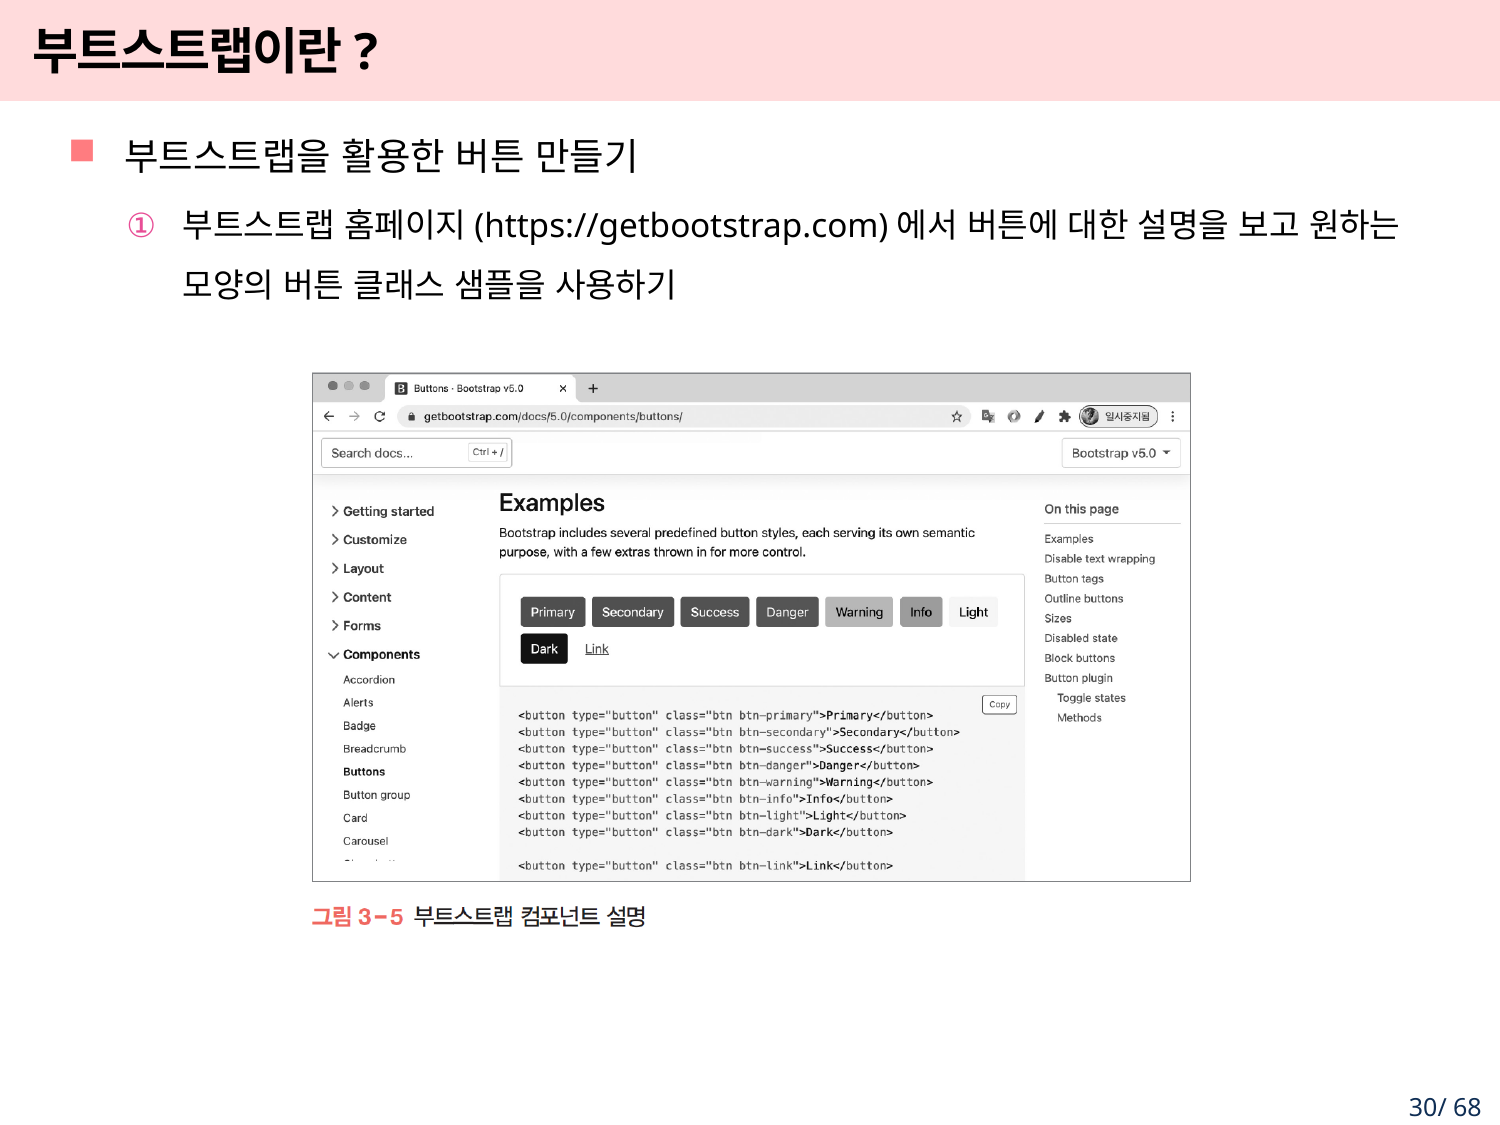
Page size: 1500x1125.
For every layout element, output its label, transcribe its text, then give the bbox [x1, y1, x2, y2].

list 부트스트랩을 활용한 버튼 만들기 부트스트랩 홈페이지(https://getbootstrap.com)에서 버튼에 대한 설명을 보고 원하는 모양의 버튼 클래스 샘플을 사용하기 [53, 125, 1425, 1005]
picture [305, 365, 1195, 929]
title 부트스트랩이란? [17, 10, 1295, 89]
